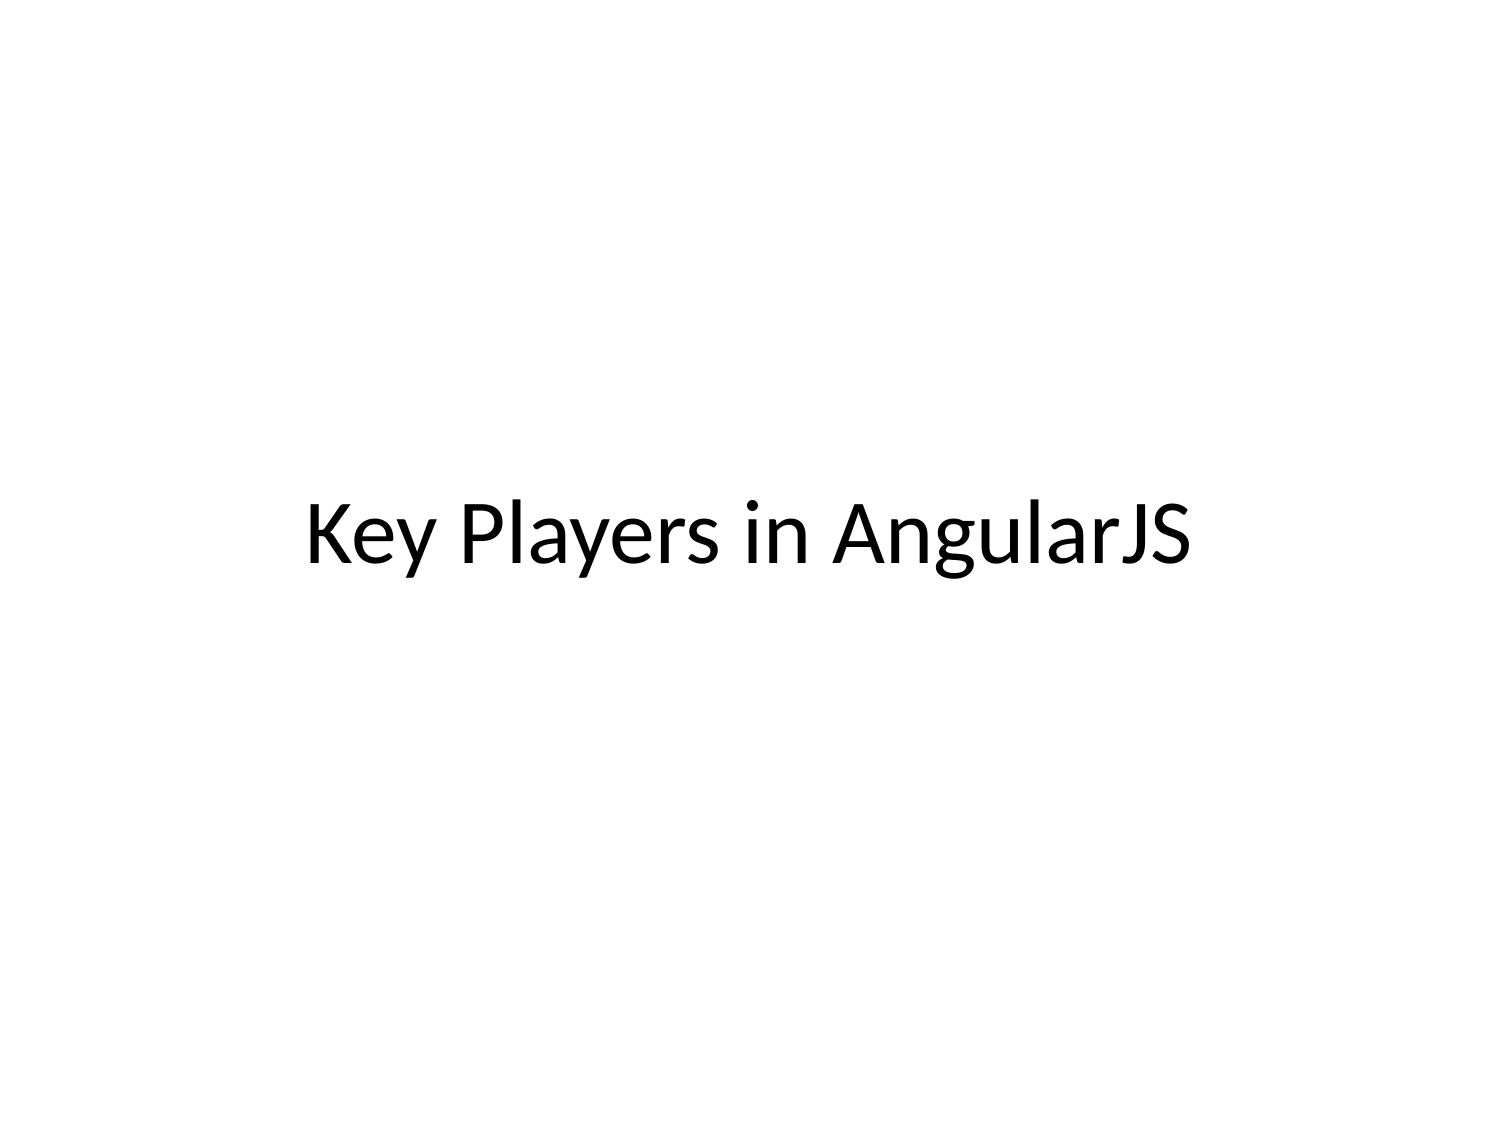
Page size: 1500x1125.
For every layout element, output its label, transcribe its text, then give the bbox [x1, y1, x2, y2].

title Key Players in AngularJS [75, 433, 1425, 621]
